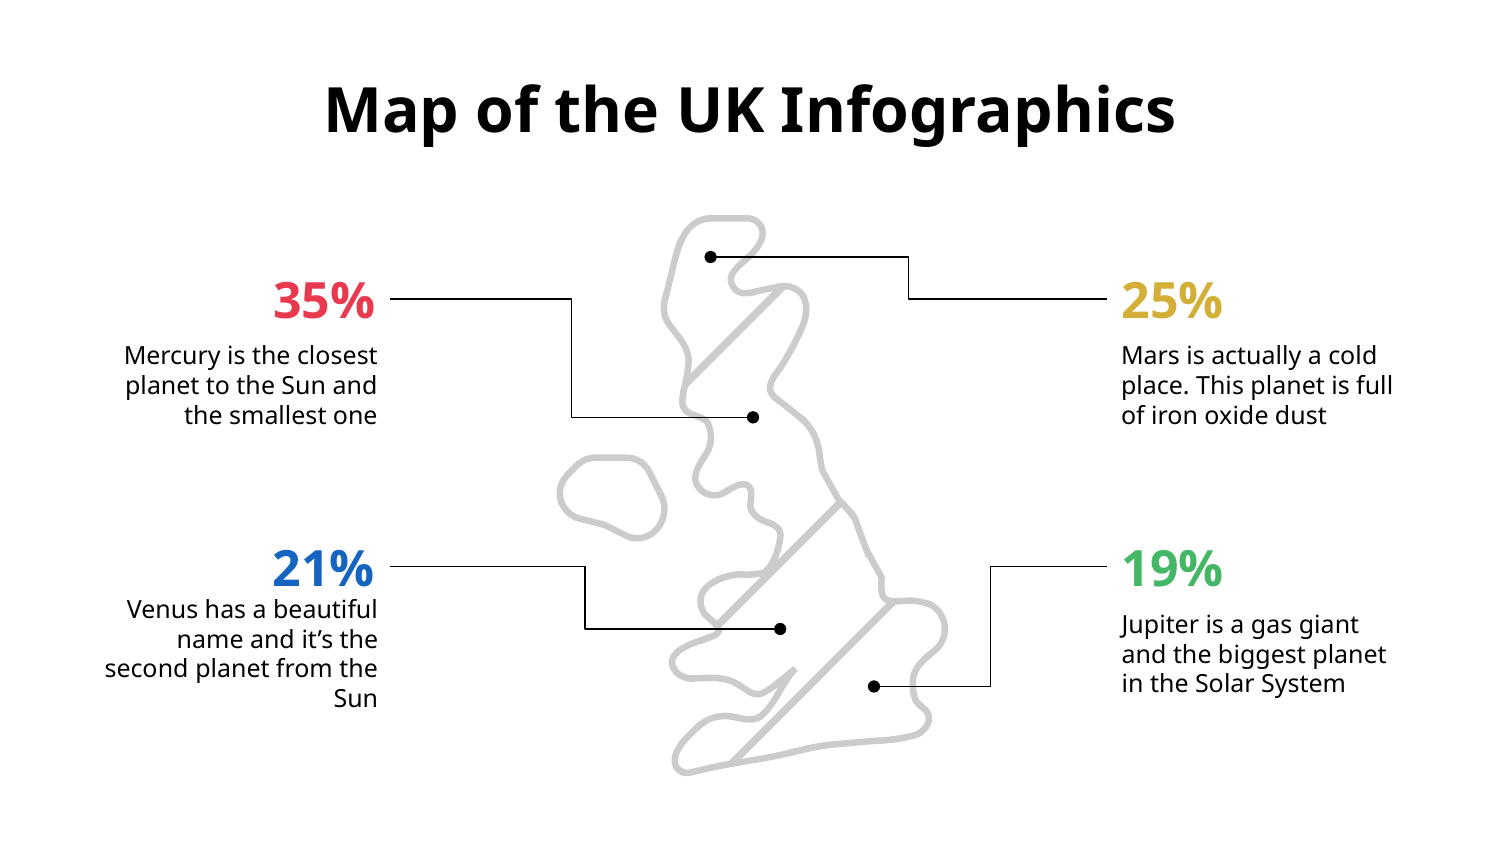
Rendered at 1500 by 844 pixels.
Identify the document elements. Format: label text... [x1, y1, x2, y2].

title Map of the UK Infographics [75, 67, 1425, 147]
text_box 19% [1106, 524, 1266, 598]
text_box Mercury is the closest planet to the Sun and the smallest one [74, 329, 393, 439]
text_box Jupiter is a gas giant and the biggest planet in the Solar System [1106, 598, 1426, 708]
text_box Mars is actually a cold place. This planet is full of iron oxide dust [1106, 329, 1425, 439]
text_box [556, 214, 949, 297]
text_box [873, 566, 1107, 687]
text_box 25% [1106, 256, 1266, 329]
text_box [710, 256, 1107, 300]
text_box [390, 298, 754, 418]
text_box Venus has a beautiful name and it’s the second planet from the Sun [75, 598, 394, 708]
text_box 21% [230, 524, 390, 598]
text_box 35% [231, 256, 391, 329]
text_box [389, 566, 781, 630]
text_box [556, 307, 949, 777]
